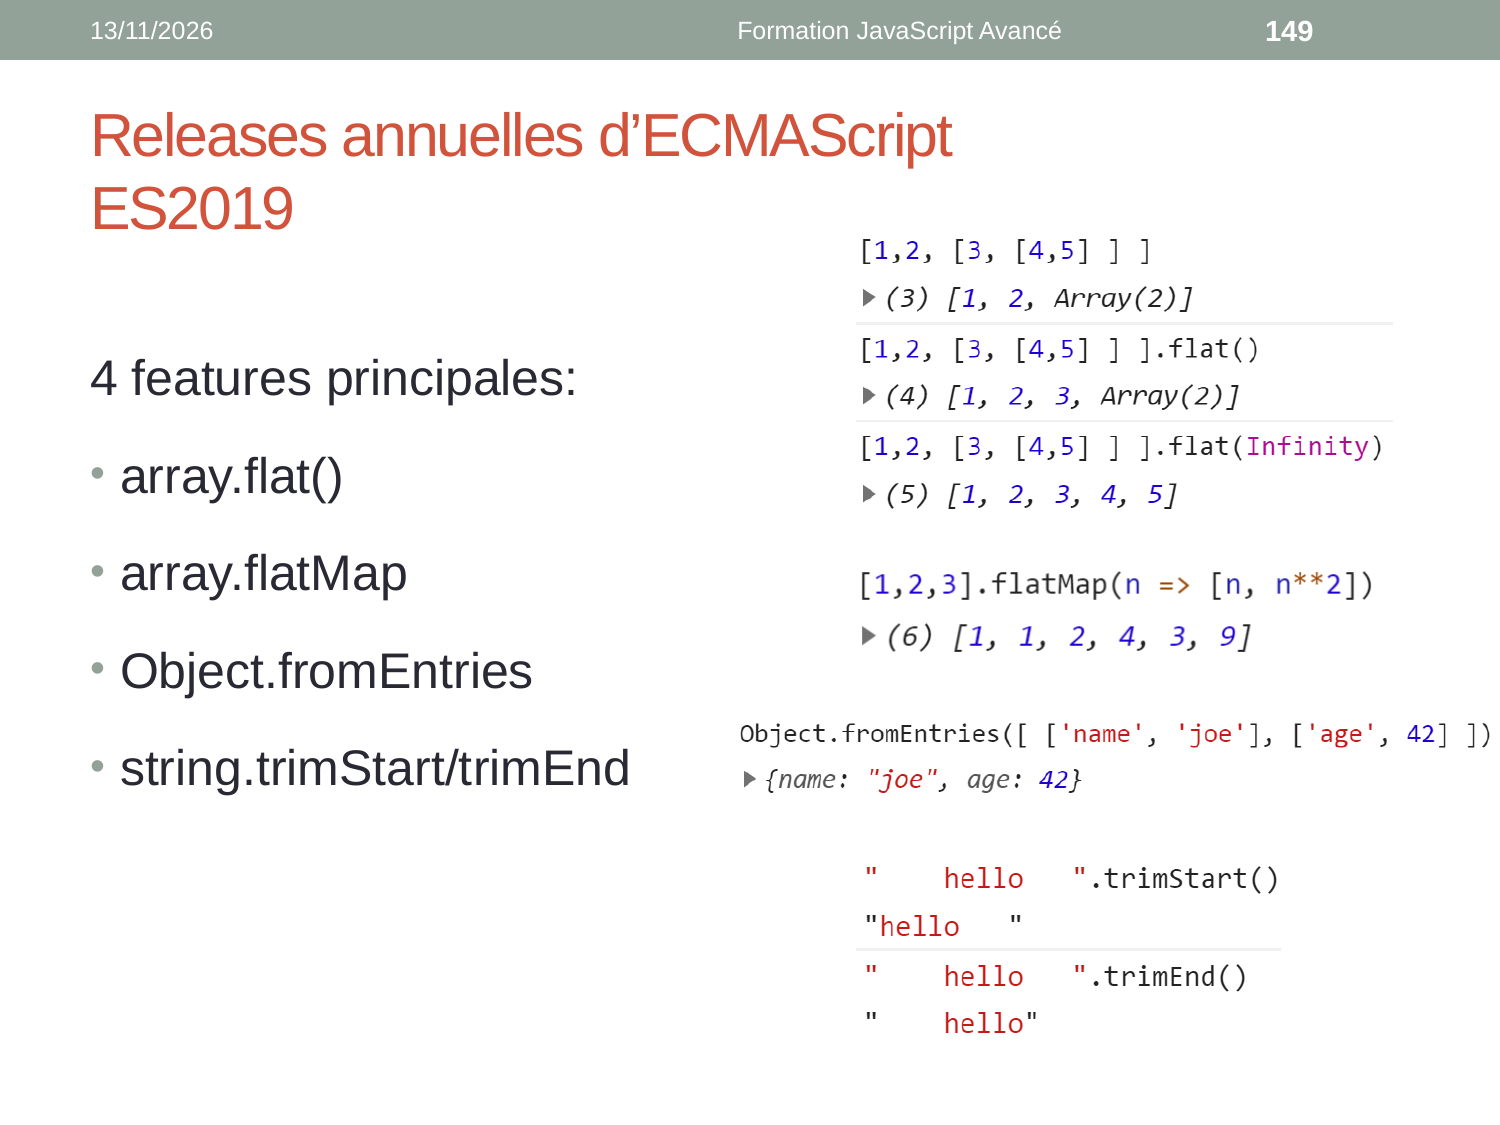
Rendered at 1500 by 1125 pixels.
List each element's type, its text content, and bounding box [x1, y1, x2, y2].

list 4 features principales: array.flat() array.flatMap Object.fromEntries string.trimStart/trimEnd [75, 338, 1425, 1063]
title Releases annuelles d’ECMAScript ES2019 [75, 87, 1425, 250]
picture [734, 715, 1495, 797]
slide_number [75, 3, 550, 57]
footer Formation JavaScript Avancé [562, 3, 1238, 57]
picture [856, 857, 1281, 1037]
picture [852, 562, 1377, 657]
picture [855, 231, 1393, 516]
slide_number 149 [1250, 3, 1425, 57]
